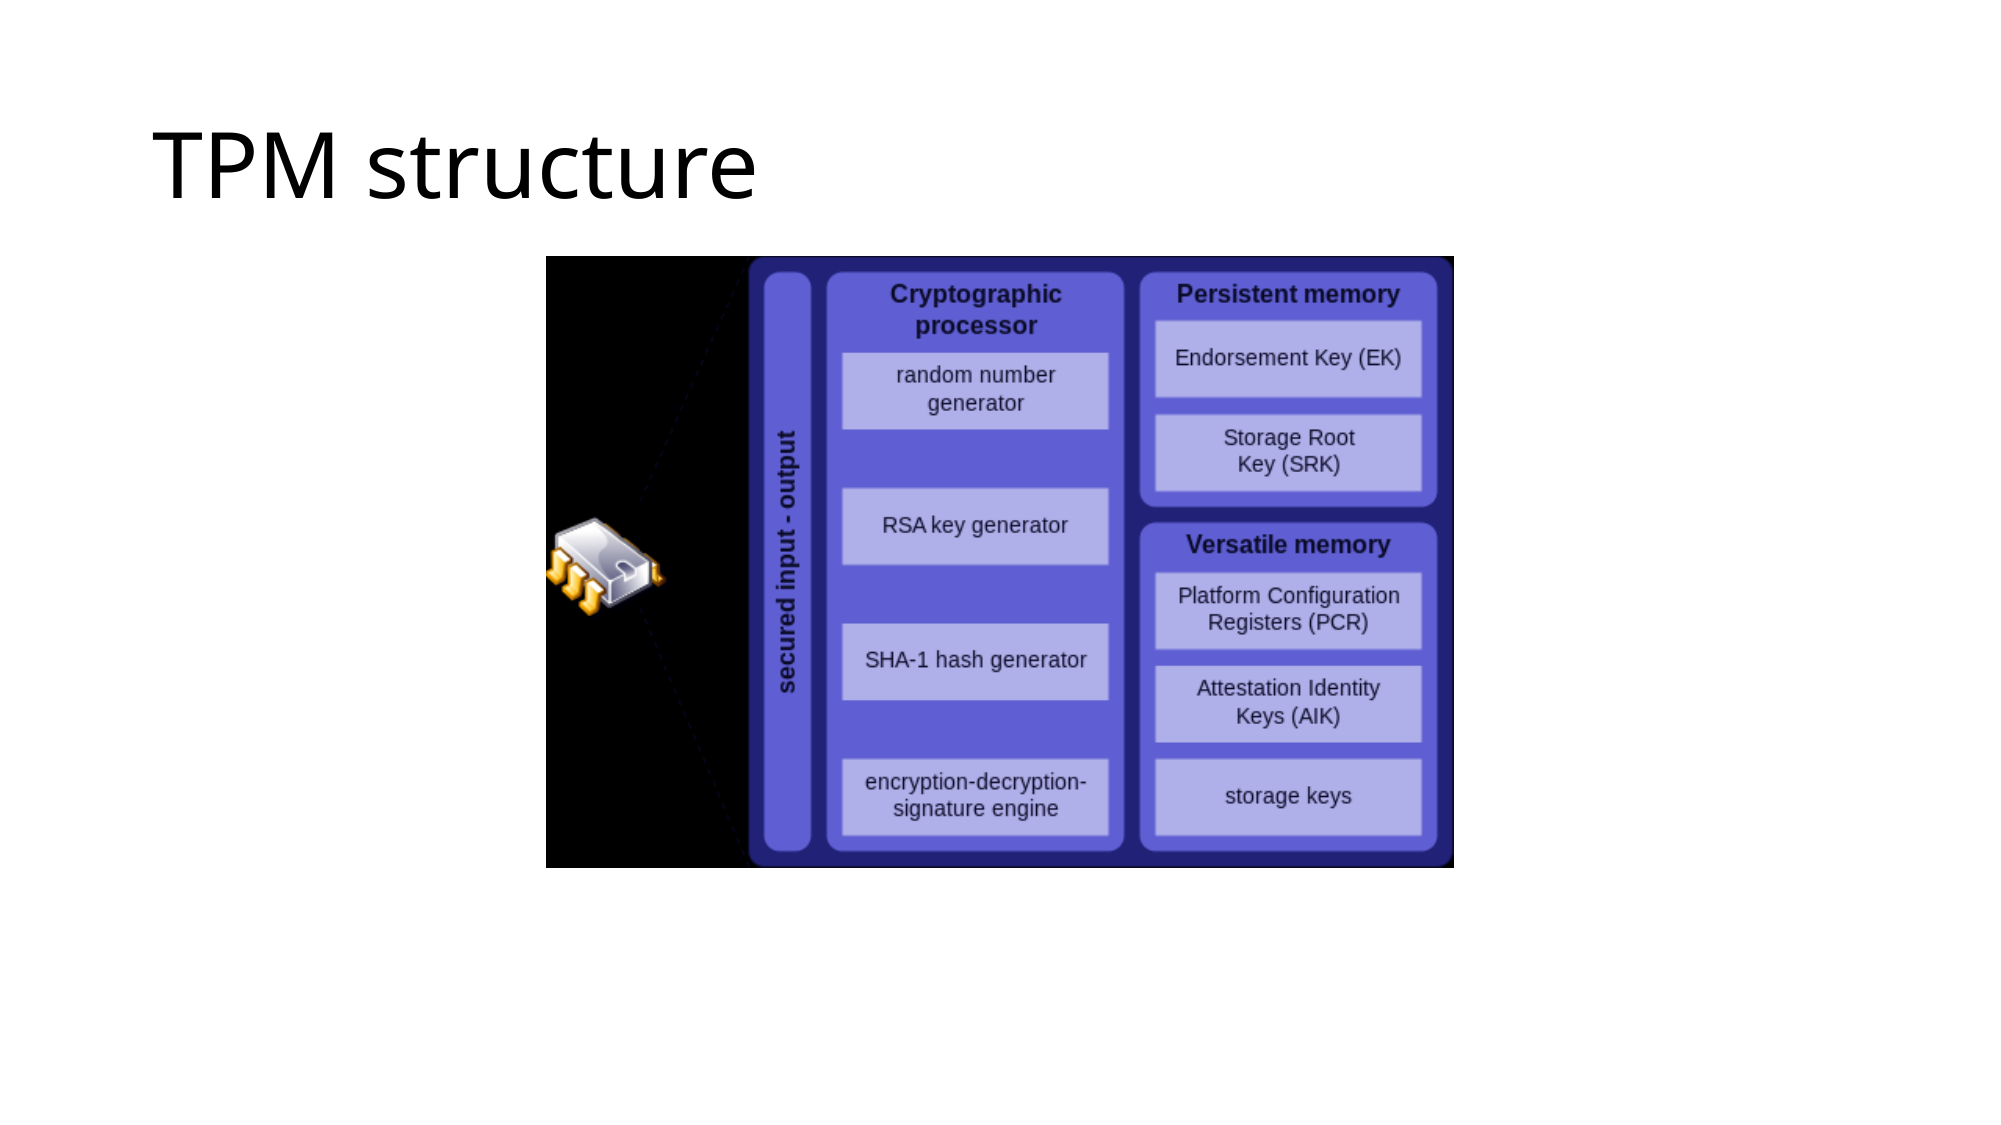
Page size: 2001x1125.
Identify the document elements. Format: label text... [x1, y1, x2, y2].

title TPM structure [137, 59, 1863, 278]
picture [546, 256, 1454, 868]
